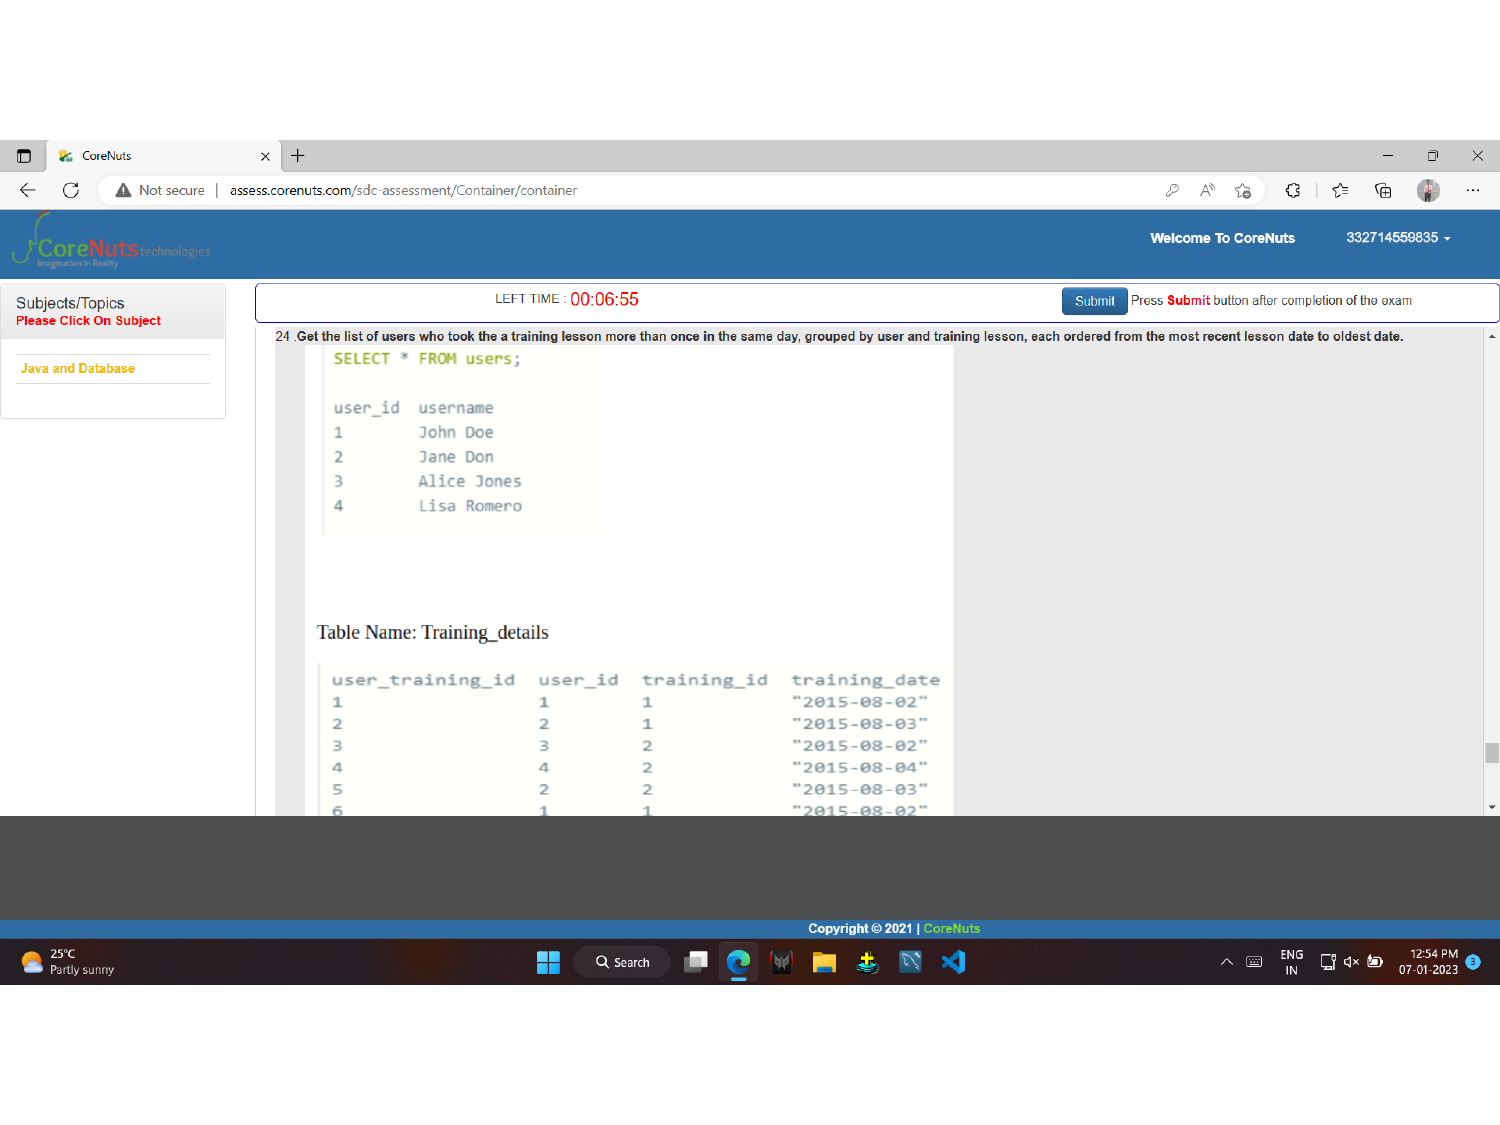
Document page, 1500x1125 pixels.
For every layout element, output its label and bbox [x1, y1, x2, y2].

picture [0, 140, 1500, 985]
